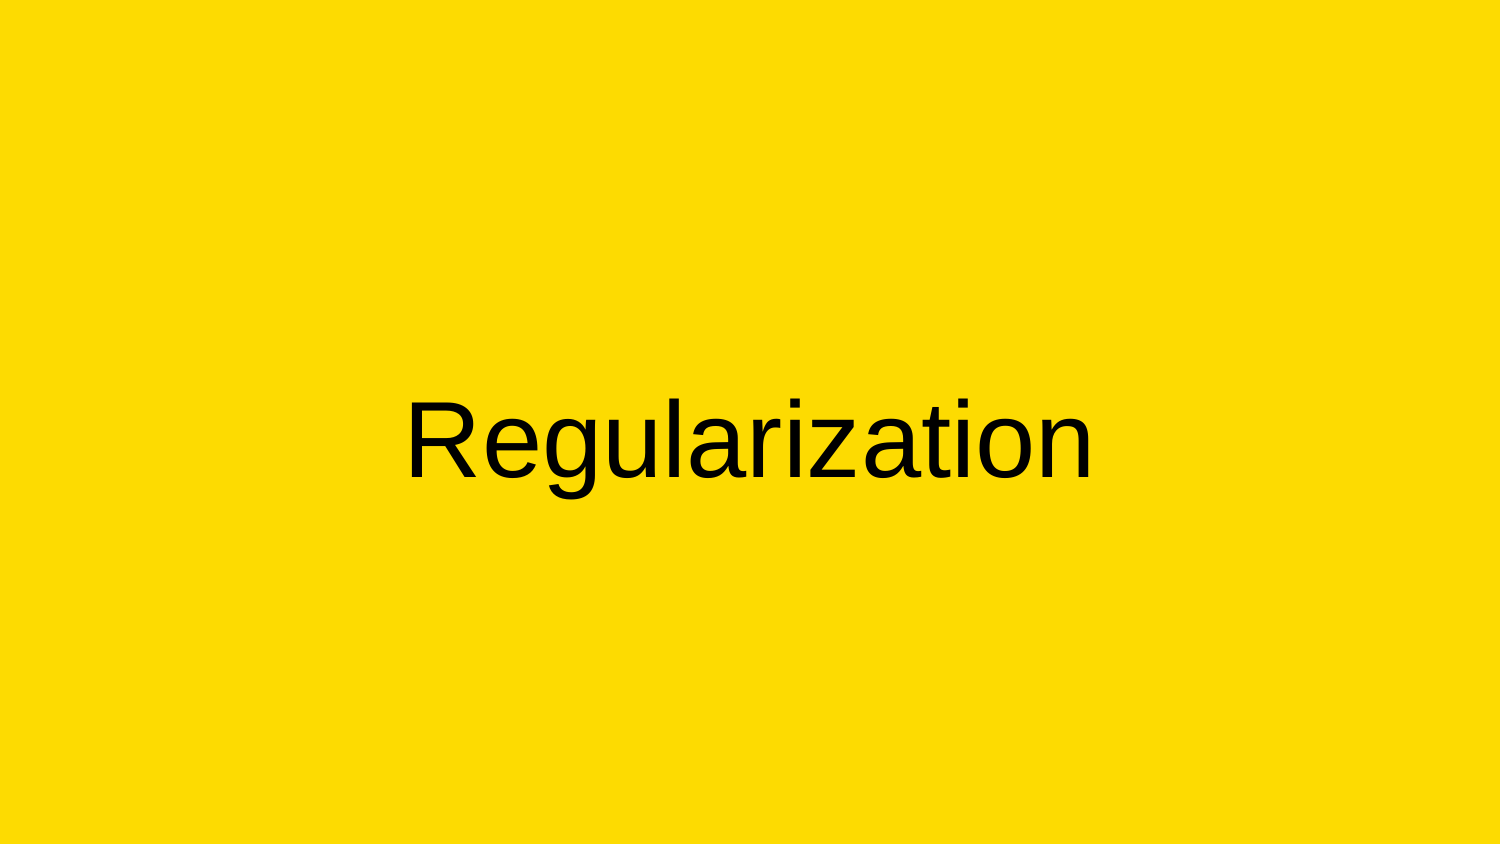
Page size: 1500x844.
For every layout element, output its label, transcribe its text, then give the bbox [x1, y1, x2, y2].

title Regularization [51, 361, 1449, 515]
